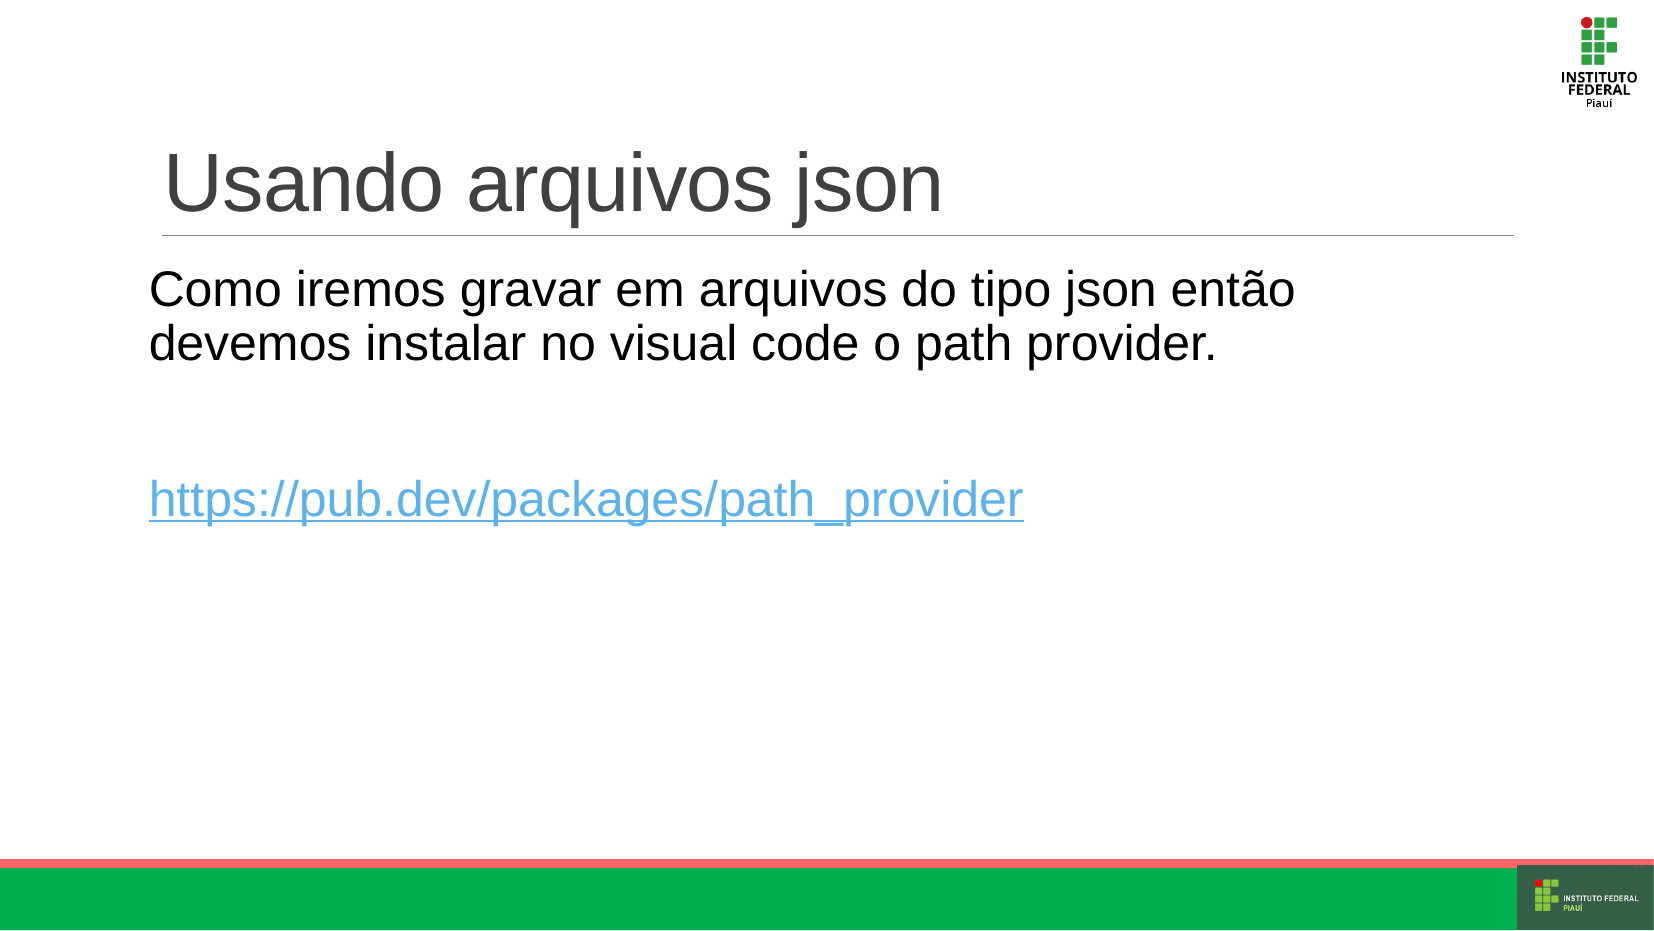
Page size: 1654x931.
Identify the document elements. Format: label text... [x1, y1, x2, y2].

picture [1517, 865, 1654, 930]
list Como iremos gravar em arquivos do tipo json então devemos instalar no visual code o path provider. https://pub.dev/packages/path_provider [148, 256, 1477, 695]
picture [1544, 15, 1654, 109]
title Usando arquivos json [148, 38, 1513, 236]
